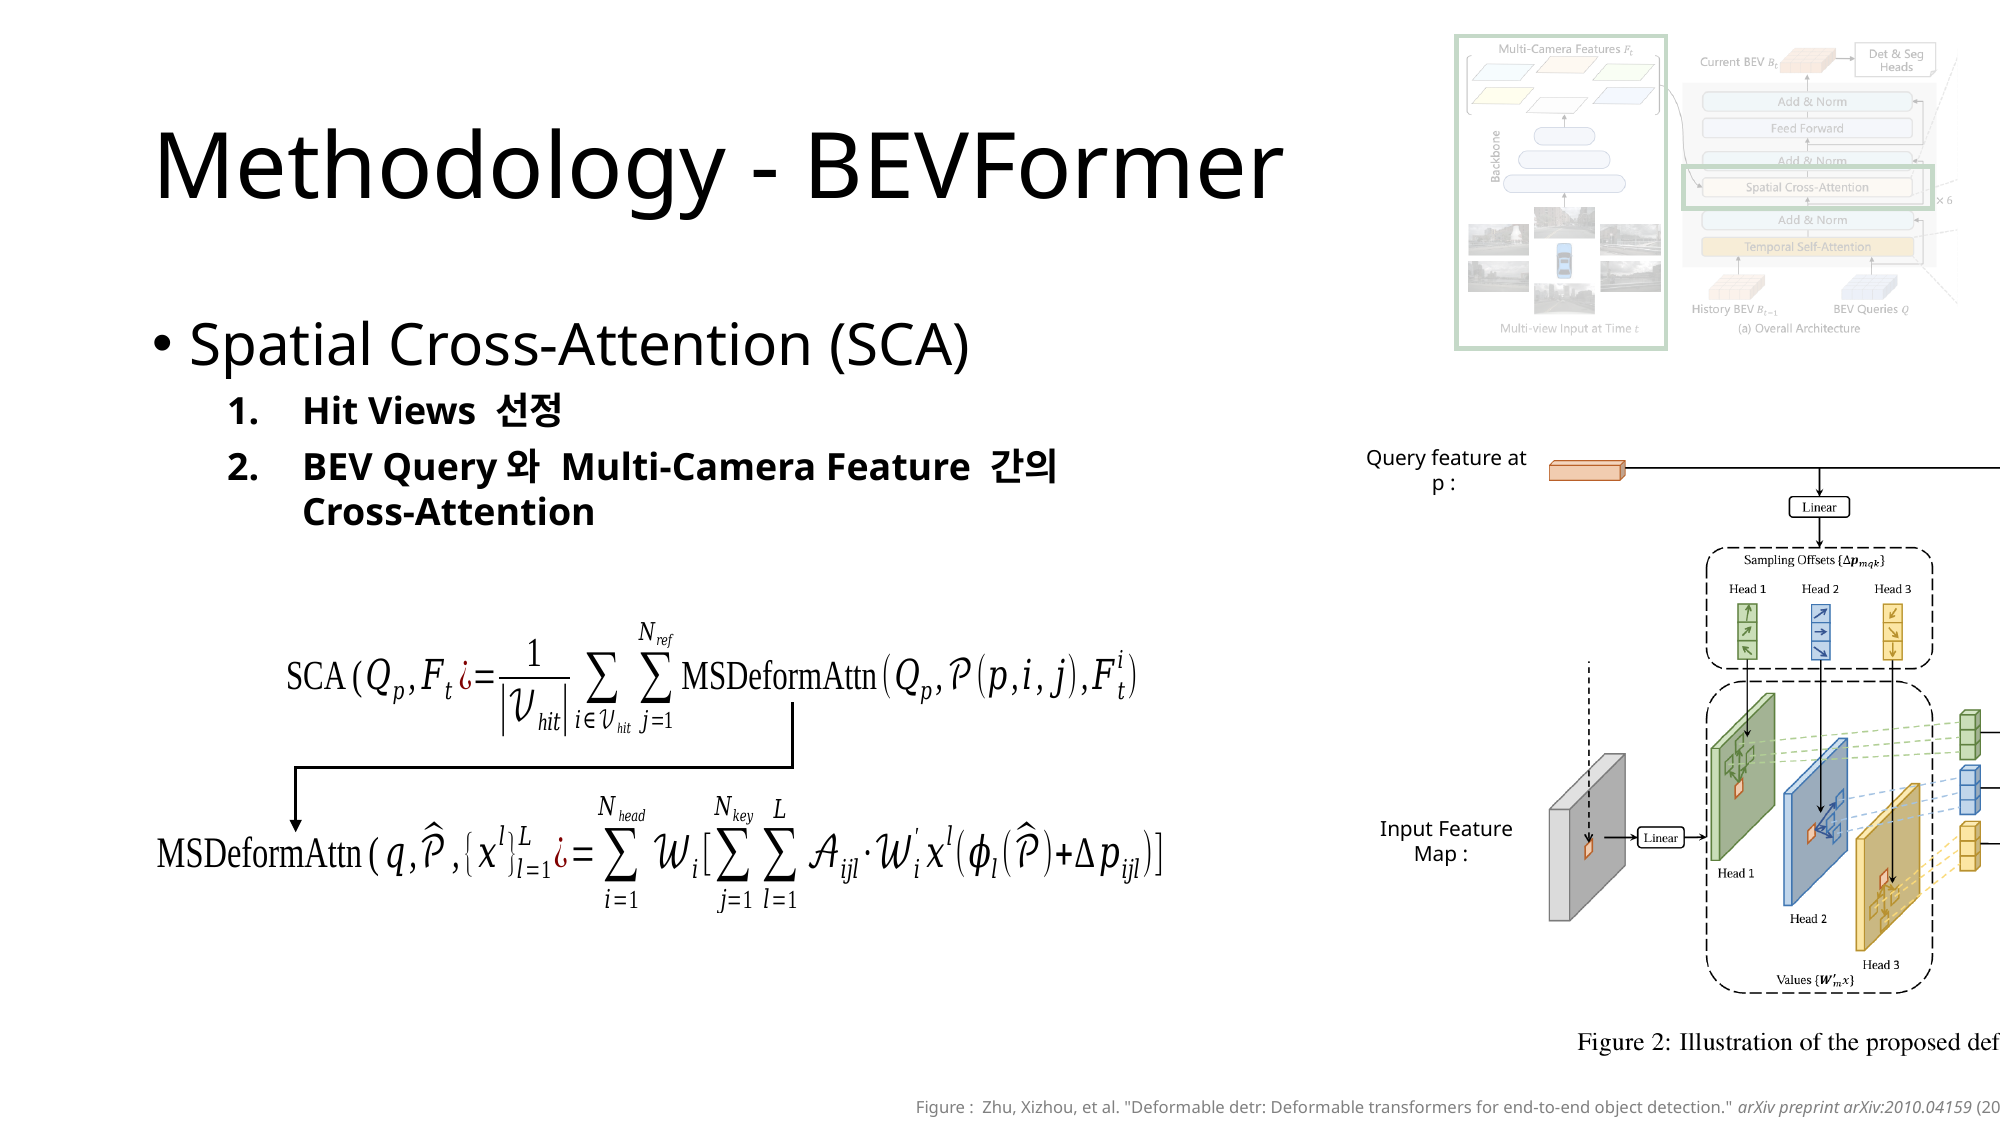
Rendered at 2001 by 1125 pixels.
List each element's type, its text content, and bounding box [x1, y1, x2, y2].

picture [1456, 28, 1958, 343]
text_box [478, 518, 610, 1017]
title Methodology - BEVFormer [137, 59, 1407, 278]
text_box [1407, 0, 2000, 382]
text_box Figure : Zhu, Xizhou, et al. "Deformable detr: Deformable transformers for end-to-end object detection." arXiv preprint arXiv:2010.04159 (2020). [900, 1089, 2000, 1125]
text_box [1345, 436, 2000, 1075]
